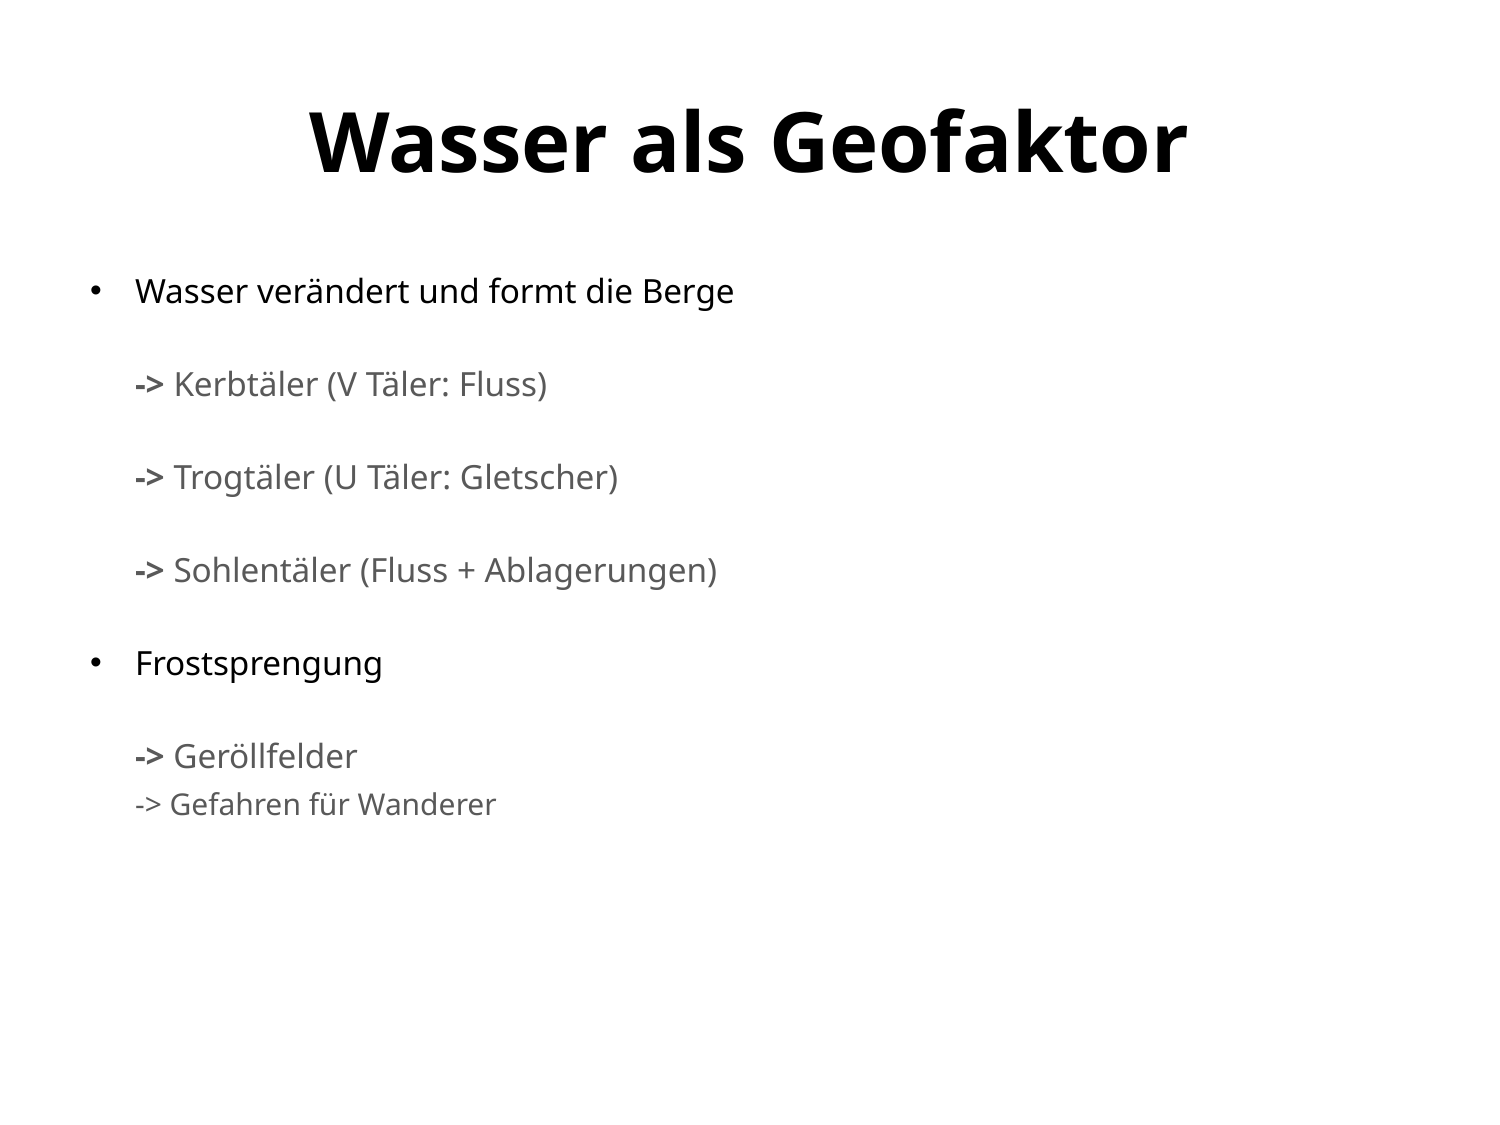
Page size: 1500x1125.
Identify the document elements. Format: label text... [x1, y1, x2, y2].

title Wasser als Geofaktor [75, 45, 1425, 233]
list Wasser verändert und formt die Berge -> Kerbtäler (V Täler: Fluss) -> Trogtäler (U Täler: Gletscher) -> Sohlentäler (Fluss + Ablagerungen) Frostsprengung -> Geröllfelder -> Gefahren für Wanderer [75, 262, 1425, 1005]
